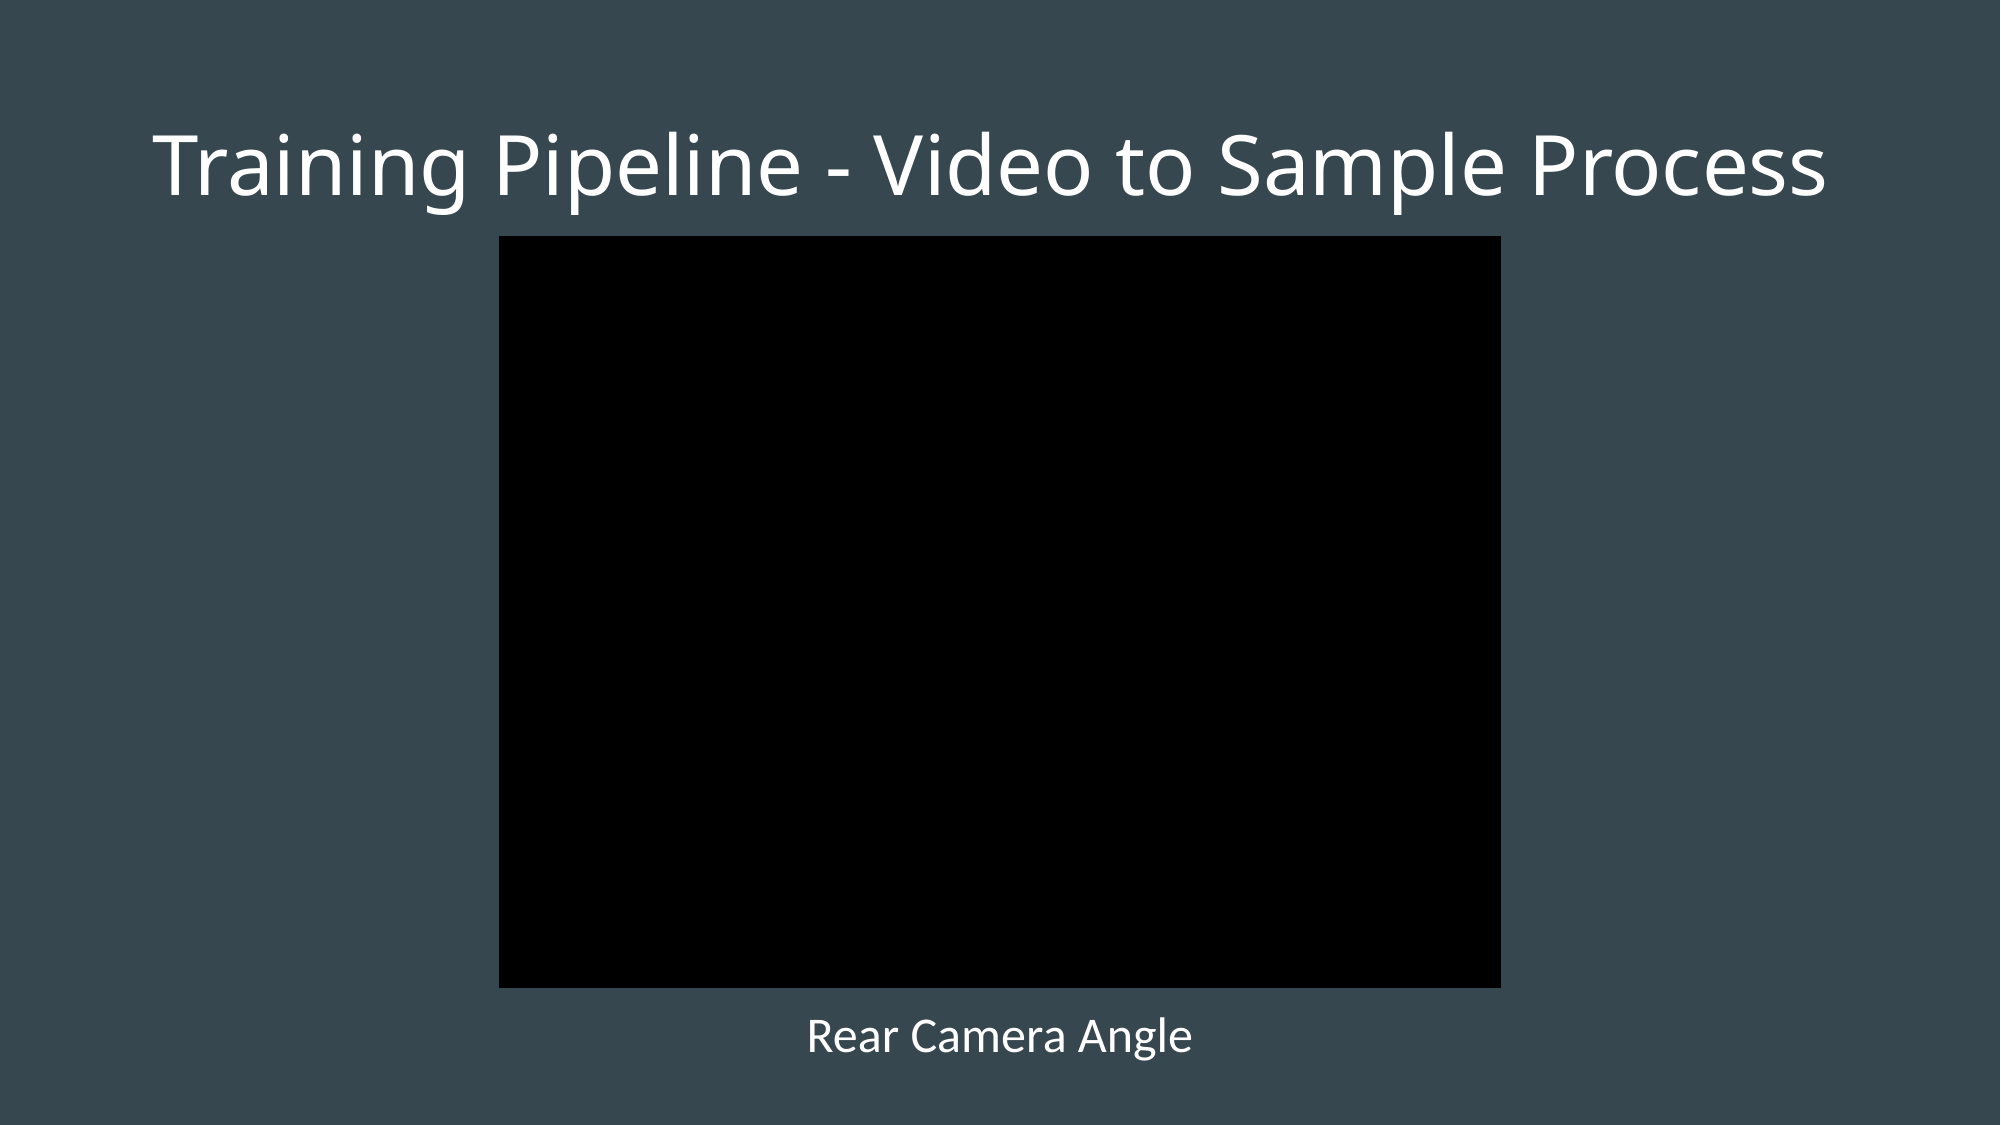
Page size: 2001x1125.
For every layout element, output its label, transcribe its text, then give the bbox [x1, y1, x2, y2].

title Training Pipeline - Video to Sample Process [137, 59, 1863, 278]
text_box Rear Camera Angle [767, 997, 1233, 1078]
picture [498, 236, 1501, 989]
